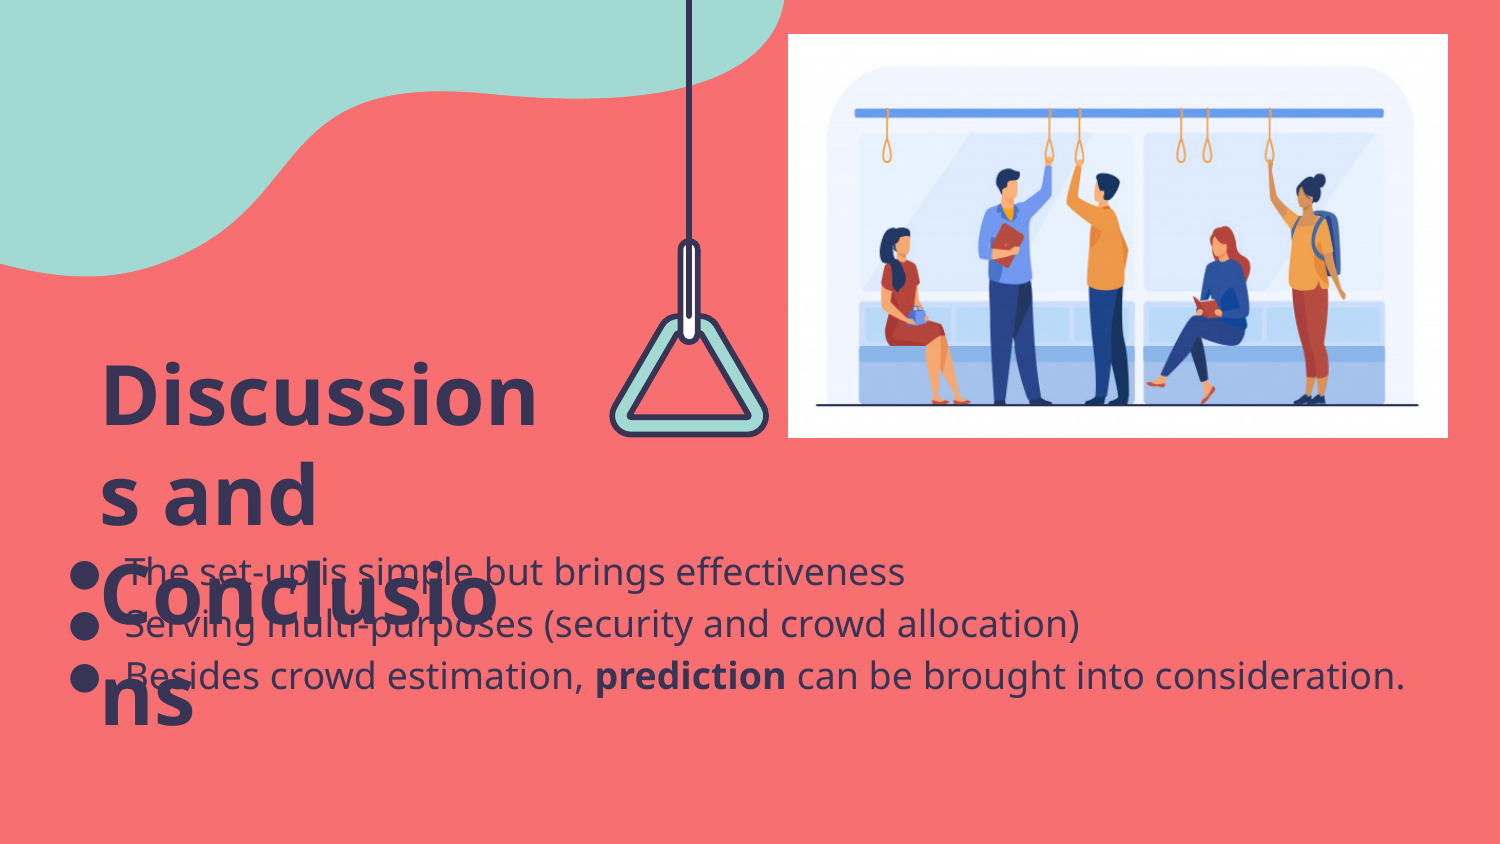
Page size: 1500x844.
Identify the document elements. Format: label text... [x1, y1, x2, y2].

picture [787, 34, 1449, 438]
list The set-up is simple but brings effectiveness Serving multi-purposes (security and crowd allocation) Besides crowd estimation, prediction can be brought into consideration. [34, 526, 1466, 727]
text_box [609, 0, 770, 438]
title Discussions and Conclusions [84, 326, 565, 501]
